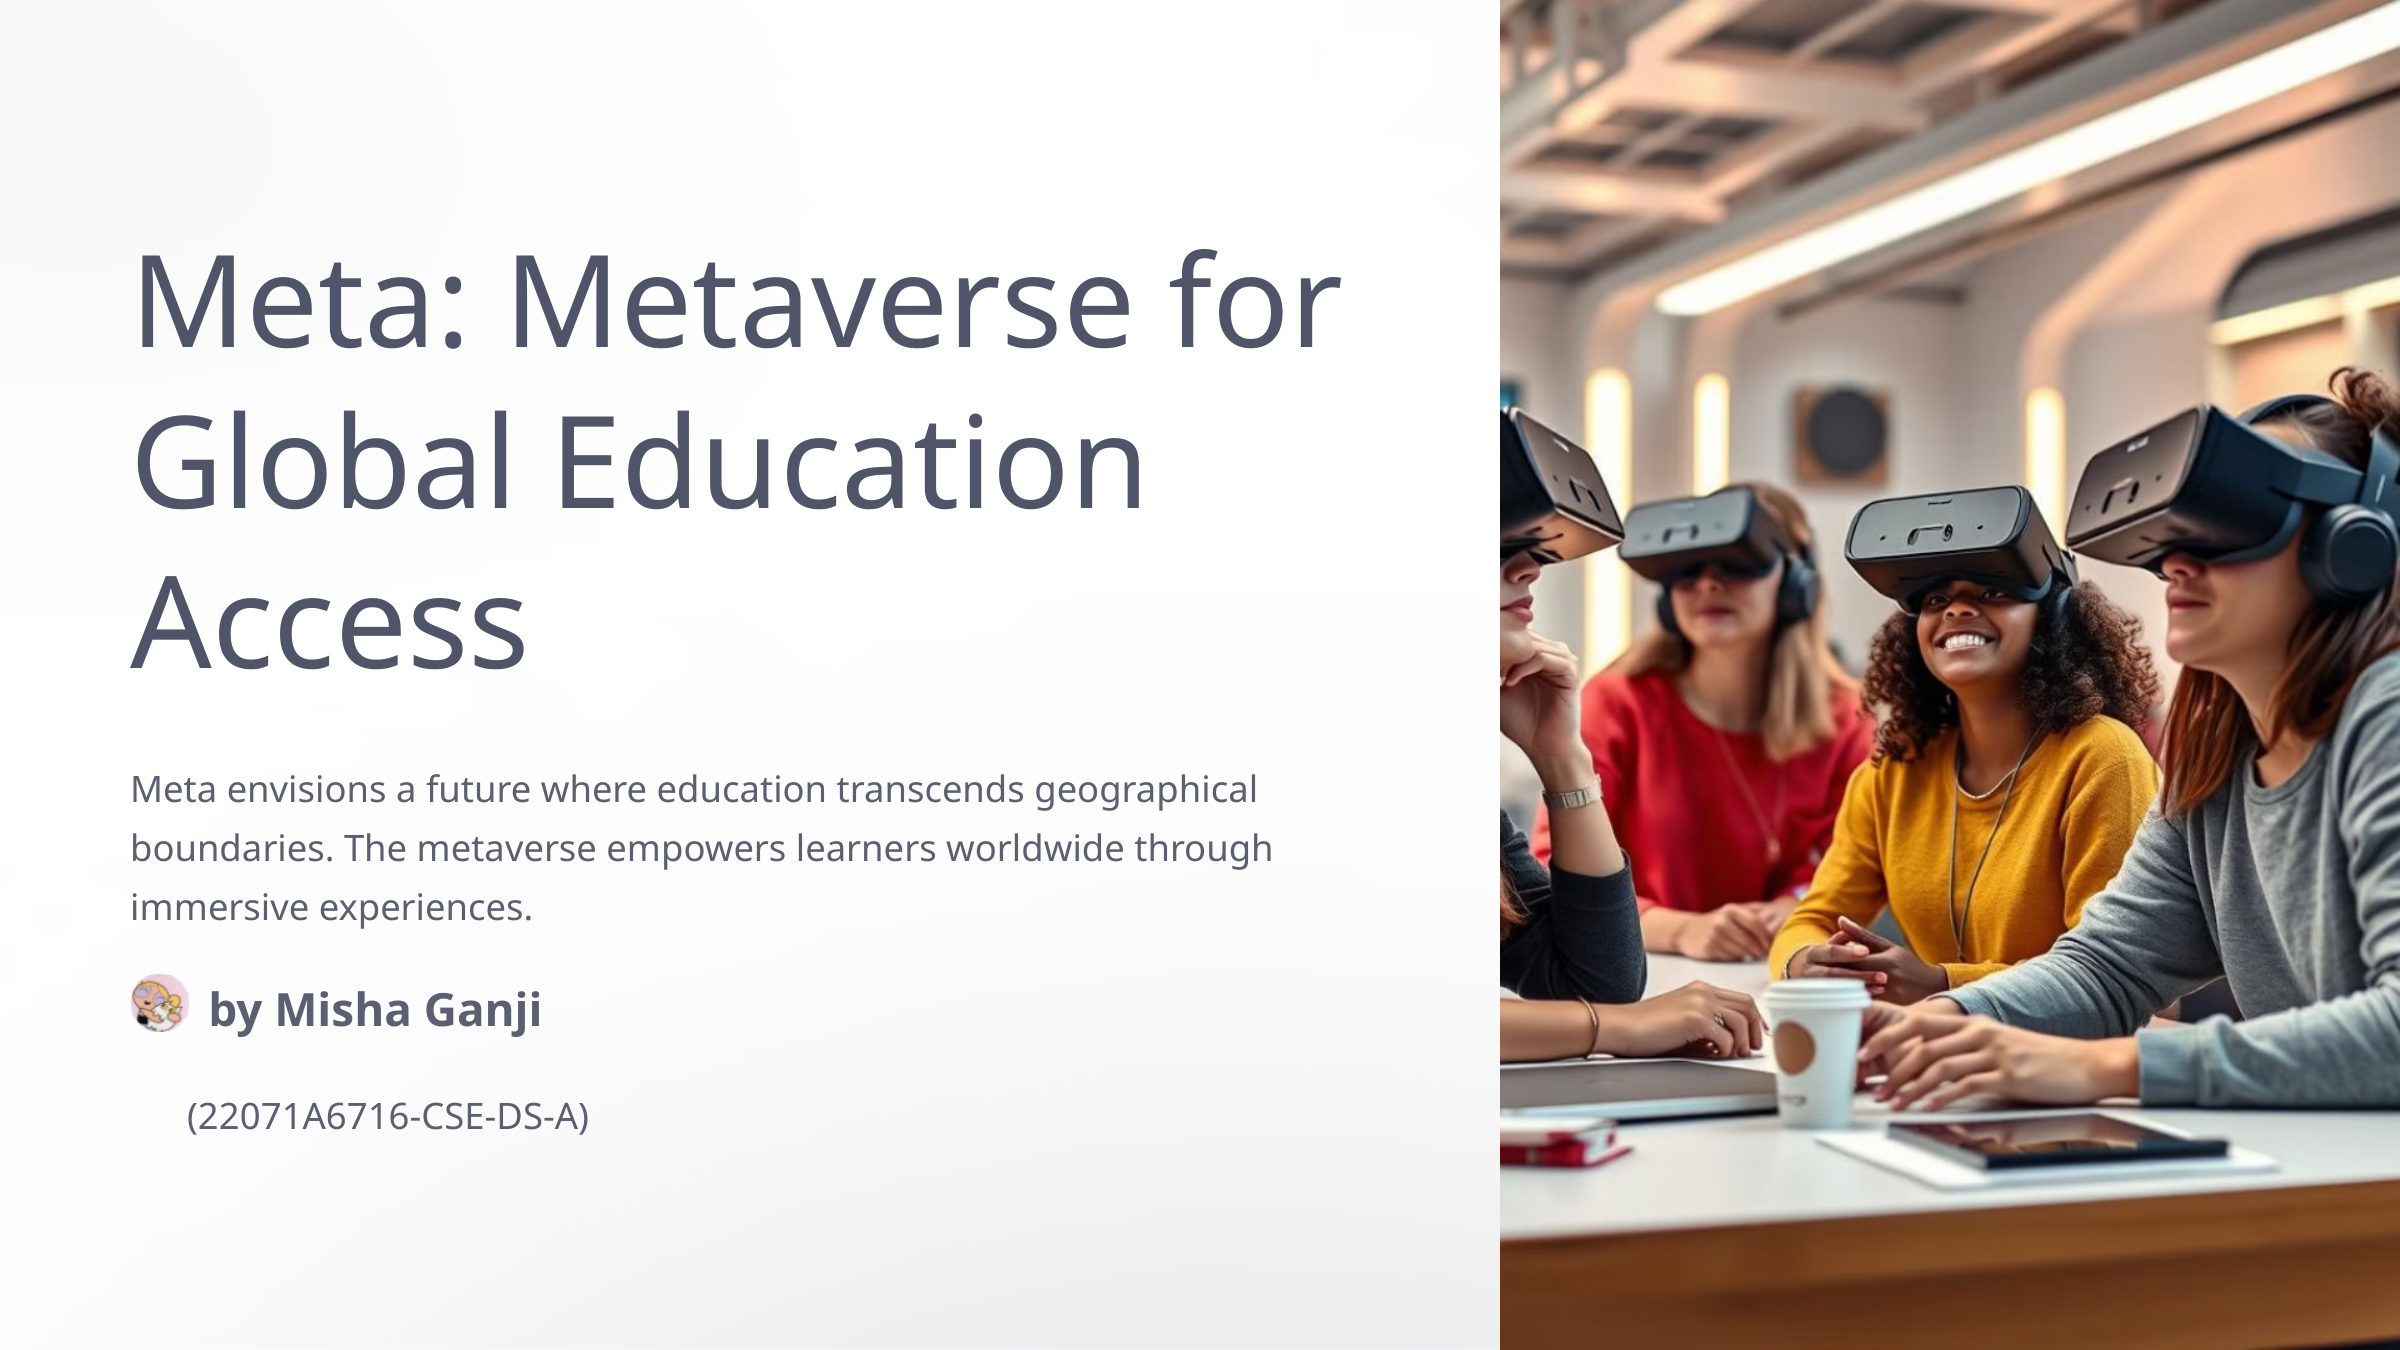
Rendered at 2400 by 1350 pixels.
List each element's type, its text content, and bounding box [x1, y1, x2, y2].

text_box Meta: Metaverse for Global Education Access [130, 212, 1370, 695]
text_box by Misha Ganji [208, 970, 526, 1036]
picture [1499, 0, 2400, 1350]
text_box (22071A6716-CSE-DS-A) [130, 1077, 1370, 1137]
text_box Meta envisions a future where education transcends geographical boundaries. The metaverse empowers learners worldwide through immersive experiences. [130, 750, 1370, 929]
picture [131, 974, 189, 1032]
